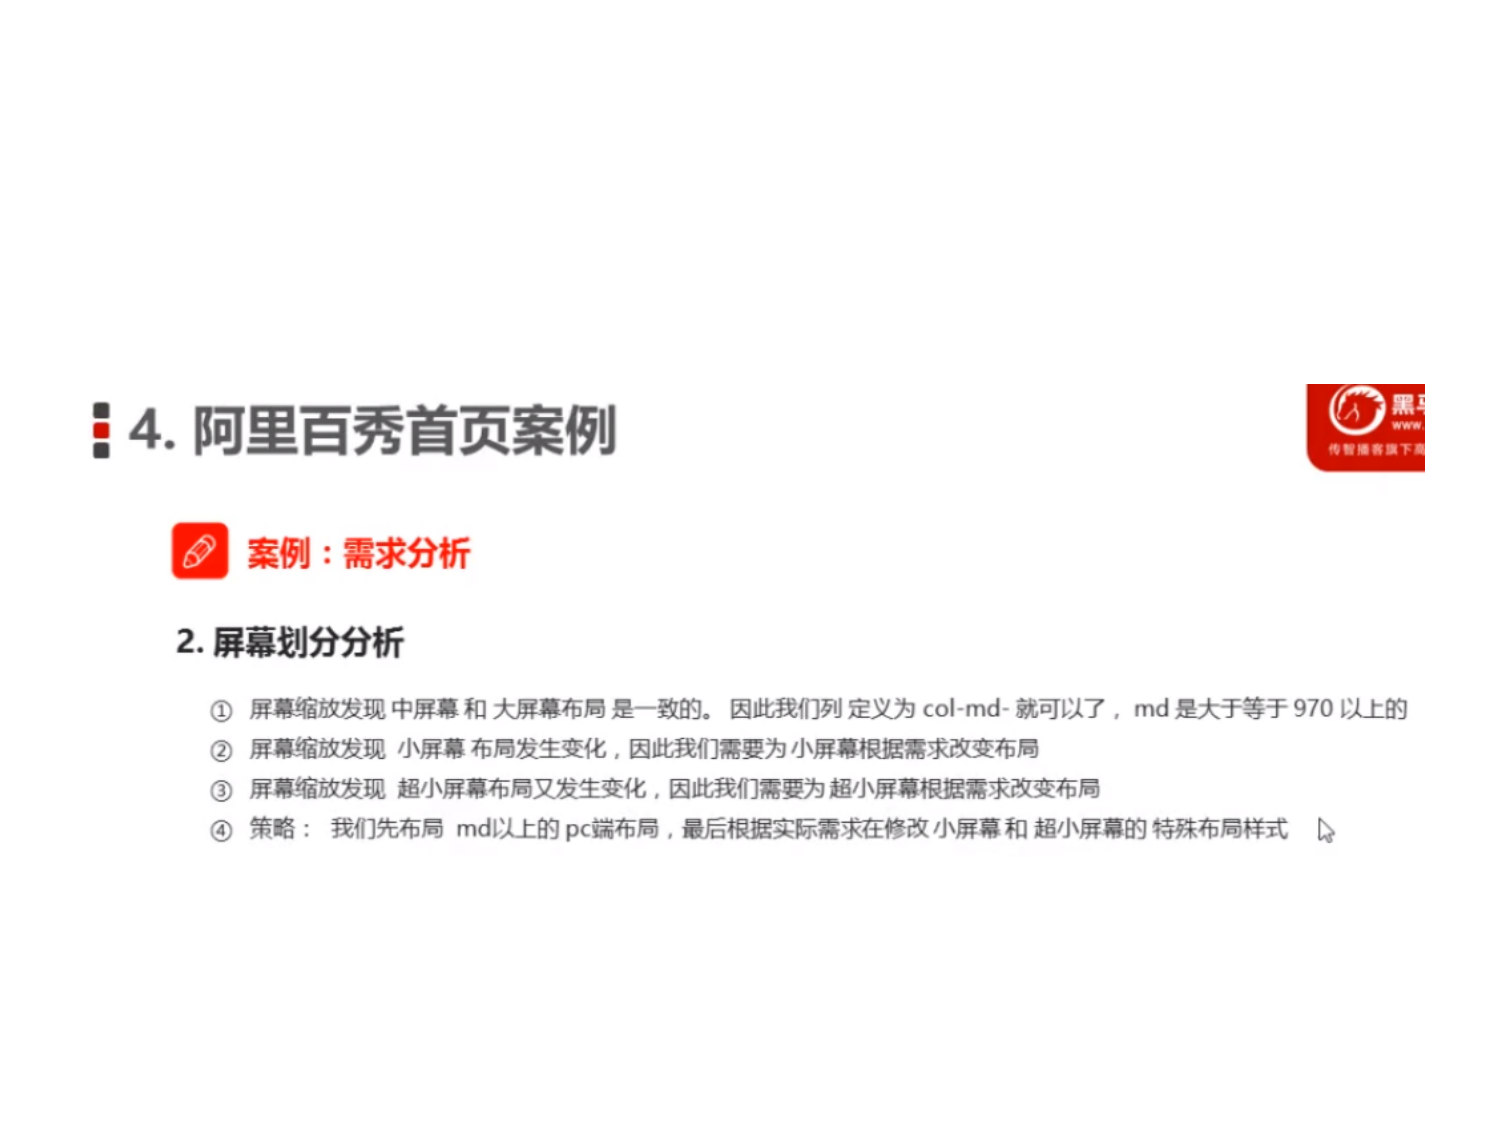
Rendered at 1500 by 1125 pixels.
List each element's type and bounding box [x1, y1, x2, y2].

list [74, 384, 1426, 884]
